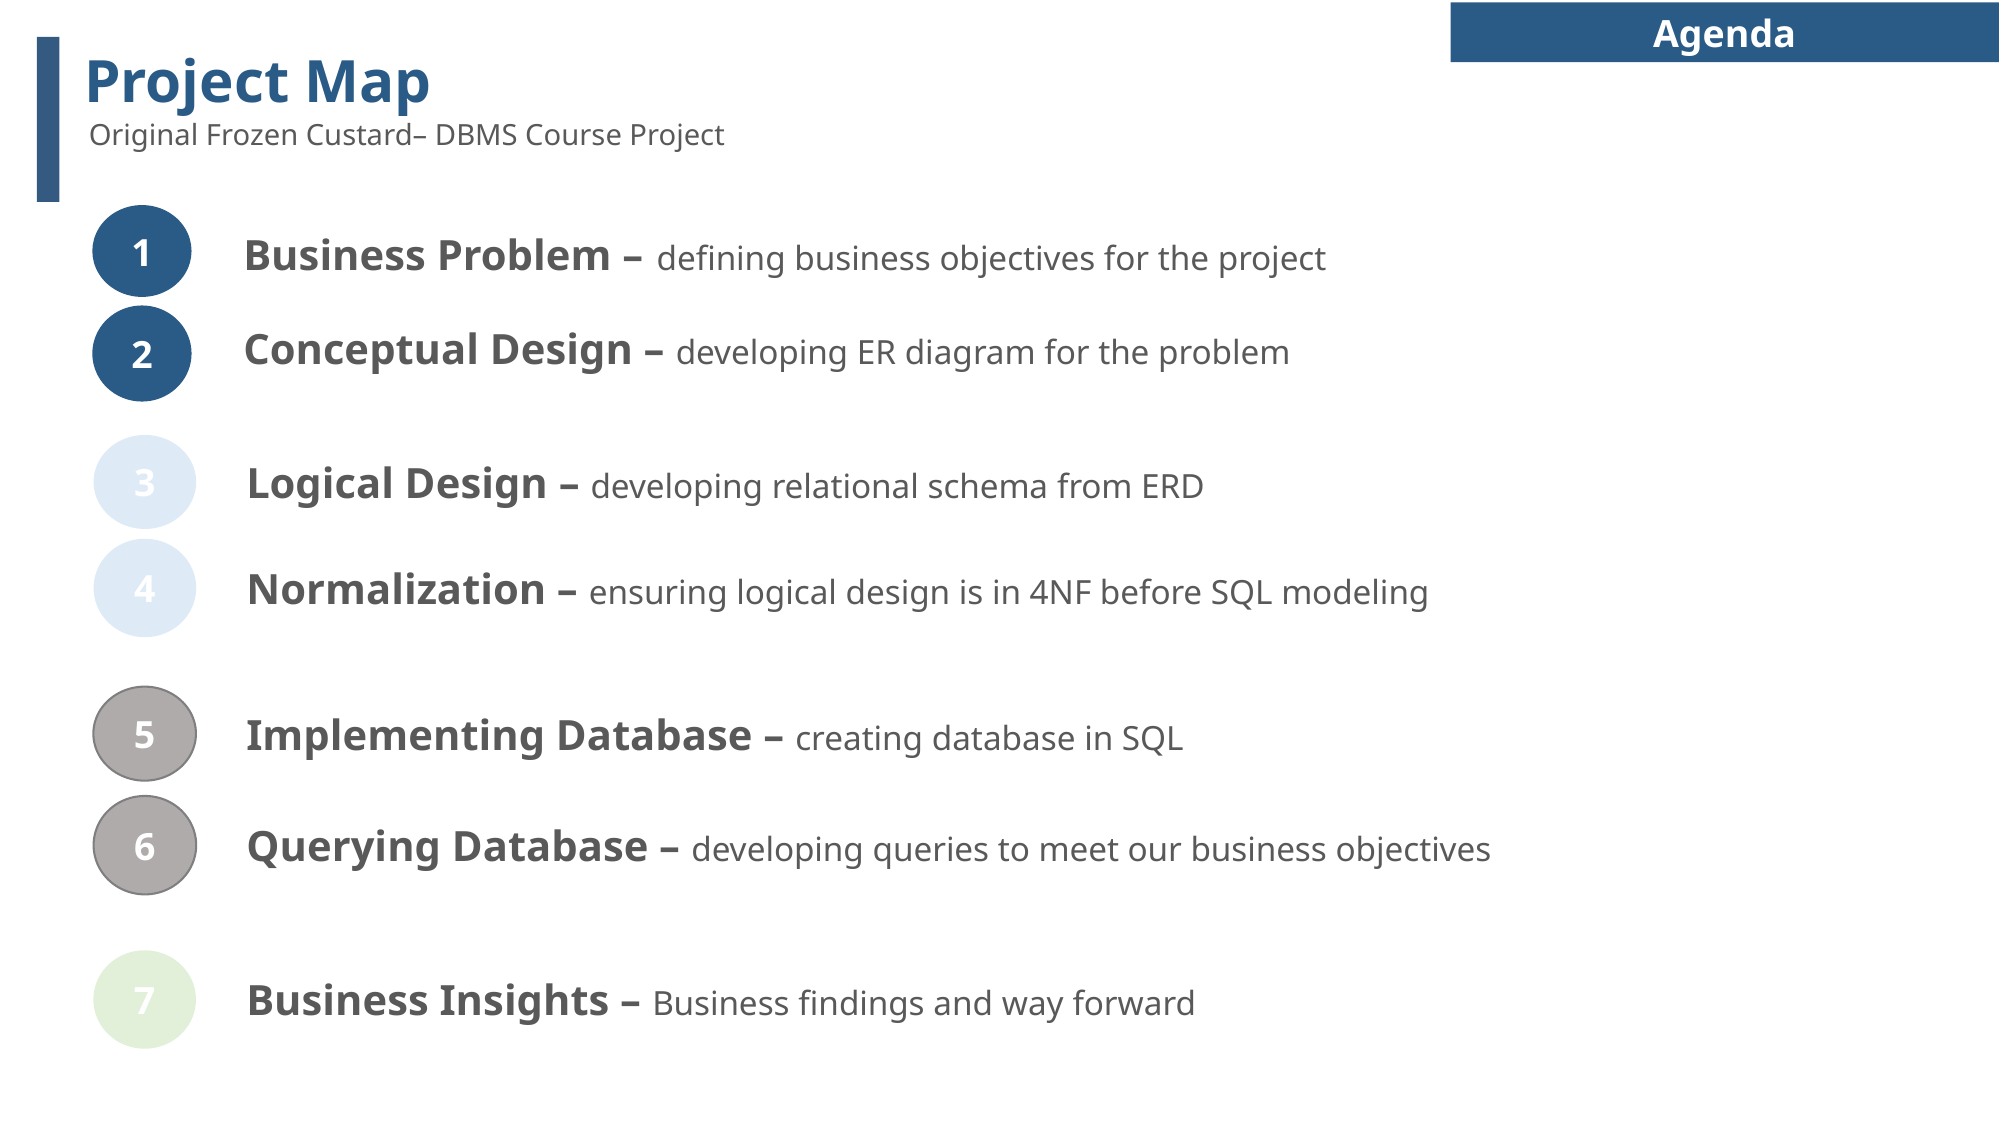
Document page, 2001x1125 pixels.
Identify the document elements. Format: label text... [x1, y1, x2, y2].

text_box 7 [92, 949, 197, 1050]
text_box Original Frozen Custard– DBMS Course Project [73, 108, 1950, 159]
text_box 4 [92, 537, 198, 639]
text_box Implementing Database – creating database in SQL [231, 700, 1345, 766]
text_box 1 [92, 205, 192, 297]
text_box Project Map [69, 36, 2000, 122]
text_box Logical Design – developing relational schema from ERD [231, 449, 1345, 514]
text_box 6 [92, 794, 198, 896]
text_box Conceptual Design – developing ER diagram for the problem [228, 315, 1342, 381]
text_box [36, 36, 60, 202]
text_box Business Insights – Business findings and way forward [231, 966, 1512, 1032]
text_box 5 [92, 685, 197, 782]
text_box Agenda [1450, 2, 1999, 63]
text_box Normalization – ensuring logical design is in 4NF before SQL modeling [231, 555, 1512, 620]
text_box 2 [92, 305, 192, 402]
text_box Querying Database – developing queries to meet our business objectives [231, 812, 1512, 878]
text_box Business Problem – defining business objectives for the project [228, 213, 1546, 288]
text_box 3 [92, 433, 198, 530]
